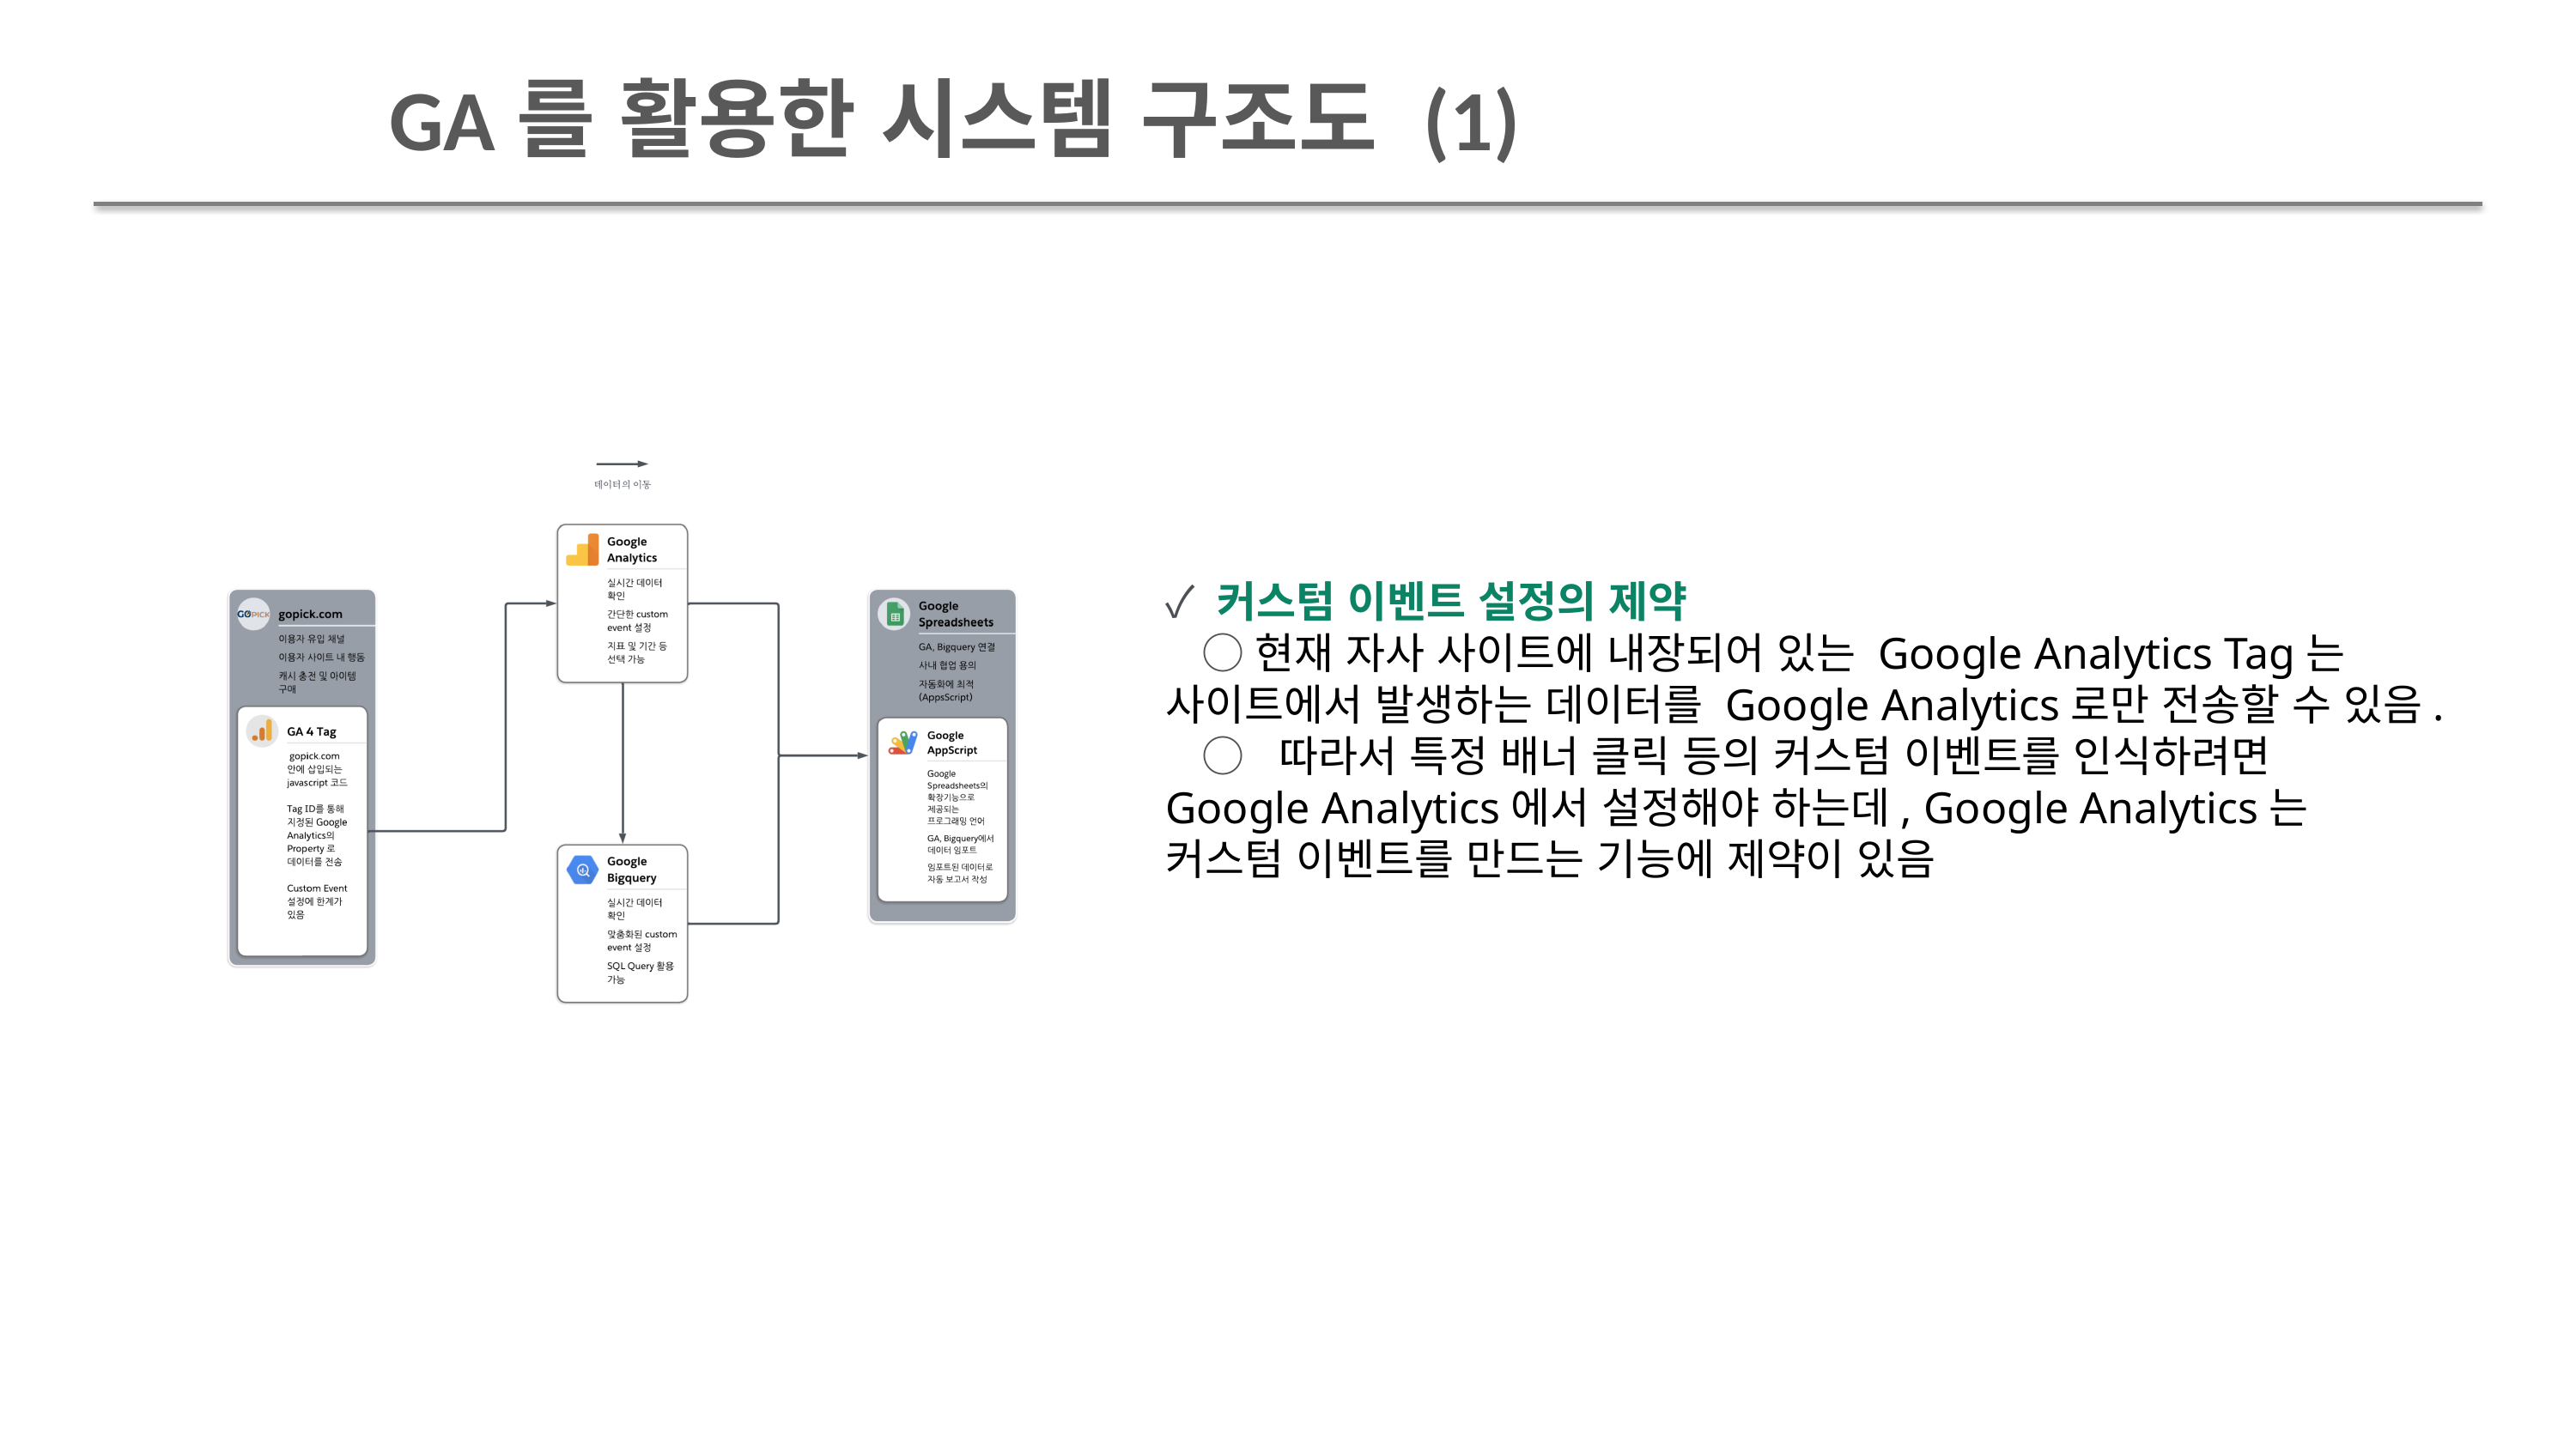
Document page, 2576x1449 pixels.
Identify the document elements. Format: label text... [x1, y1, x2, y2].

text_box ✓ 커스텀 이벤트 설정의 제약 ○현재 자사 사이트에 내장되어 있는 Google Analytics Tag는 사이트에서 발생하는 데이터를 Google Analytics로만 전송할 수 있음. ○ 따라서 특정 배너 클릭 등의 커스텀 이벤트를 인식하려면 Google Analytics에서 설정해야 하는데, Google Analytics는 커스텀 이벤트를 만드는 기능에 제약이 있음 [1152, 568, 2443, 942]
picture [204, 427, 1037, 1021]
text_box GA를 활용한 시스템 구조도 (1) [163, 58, 2315, 174]
